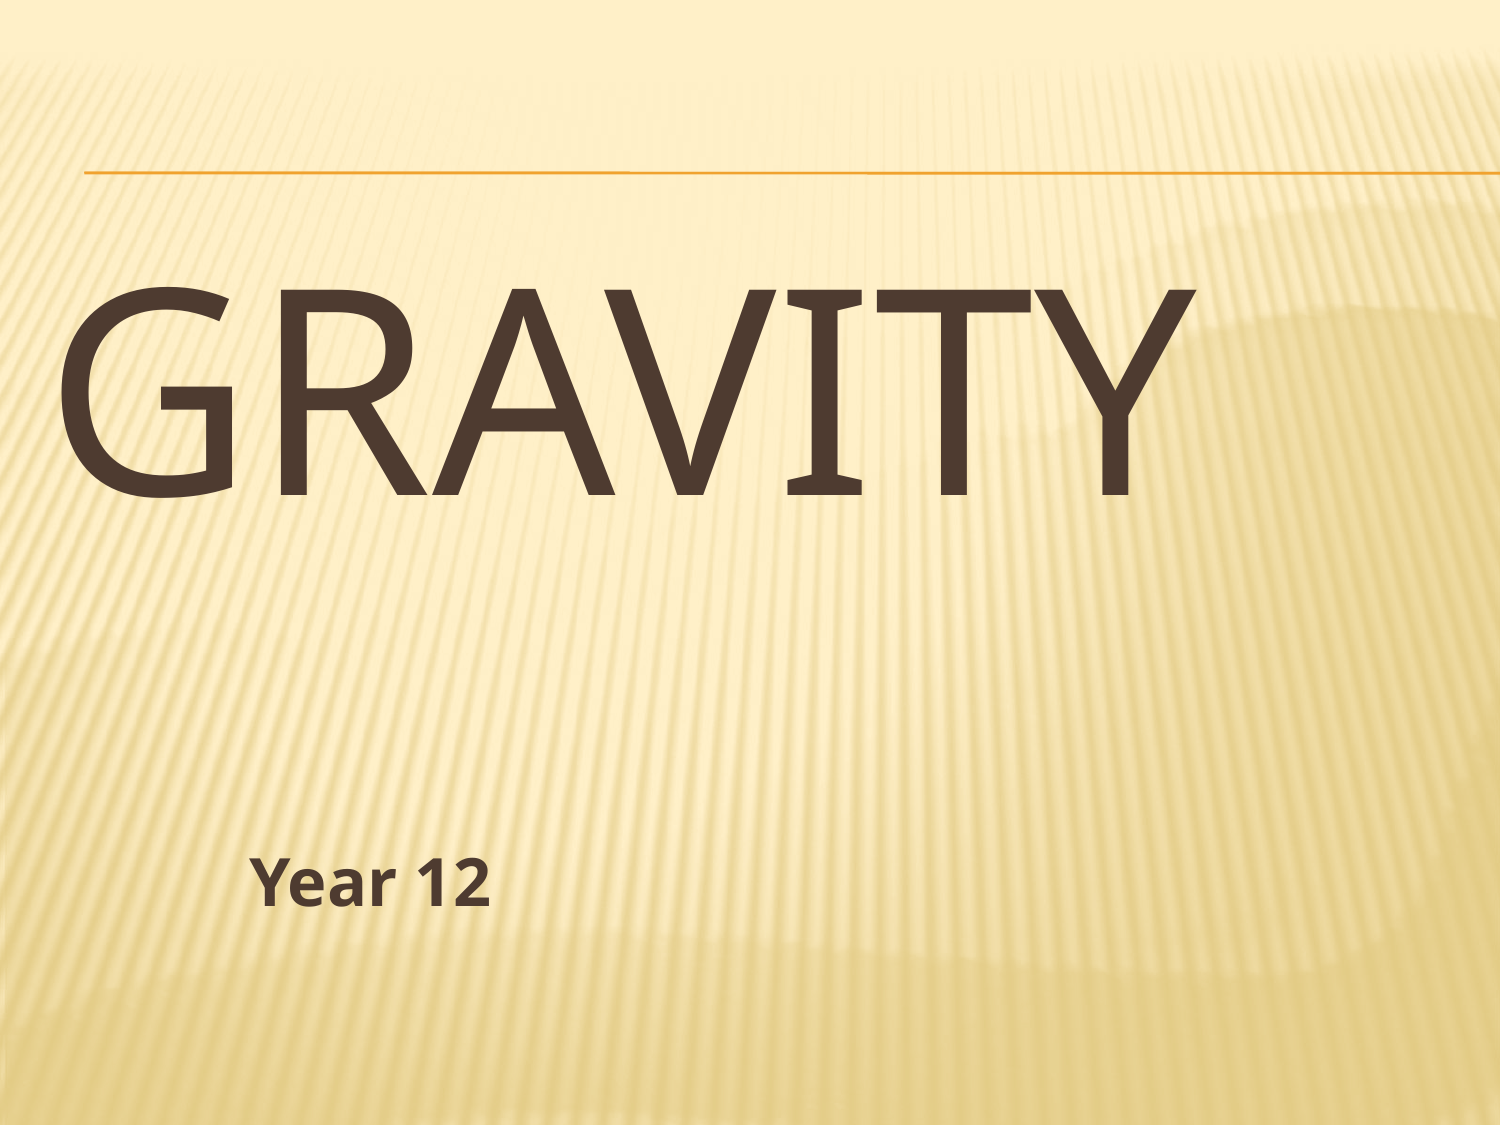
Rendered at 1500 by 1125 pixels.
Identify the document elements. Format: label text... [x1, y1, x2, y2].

list Year 12 [234, 831, 1465, 1073]
title GRAVITY [29, 45, 1466, 715]
